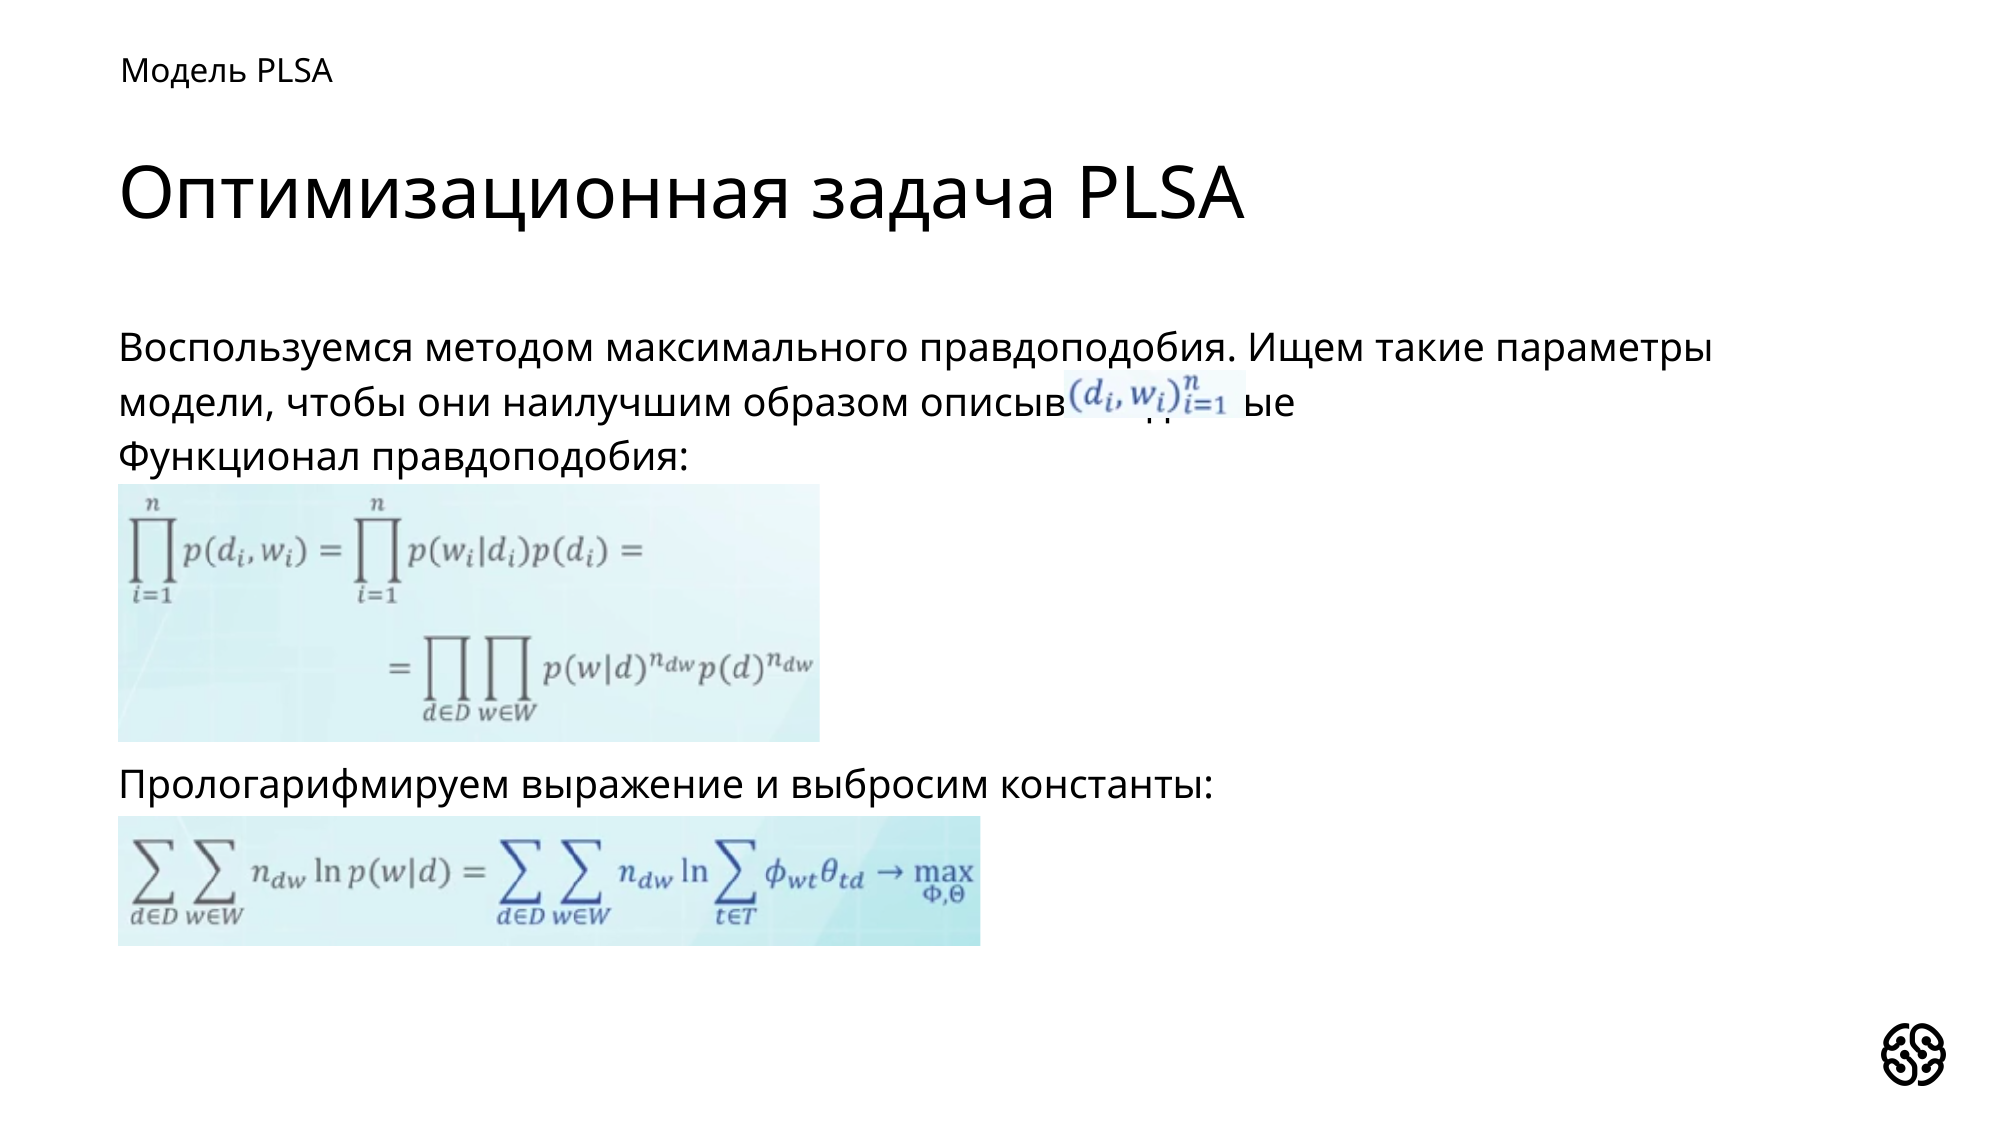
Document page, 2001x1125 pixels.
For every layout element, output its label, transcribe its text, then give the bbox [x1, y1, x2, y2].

picture [1063, 369, 1247, 418]
picture [1881, 1023, 1946, 1086]
picture [117, 815, 981, 947]
picture [117, 484, 820, 742]
text_box Оптимизационная задача PLSA [118, 157, 1882, 315]
text_box Воспользуемся методом максимального правдоподобия. Ищем такие параметры модели, чтобы они наилучшим образом описывали данные Функционал правдоподобия: Прологарифмируем выражение и выбросим константы: [118, 315, 1882, 968]
text_box Модель PLSA [118, 33, 1882, 112]
